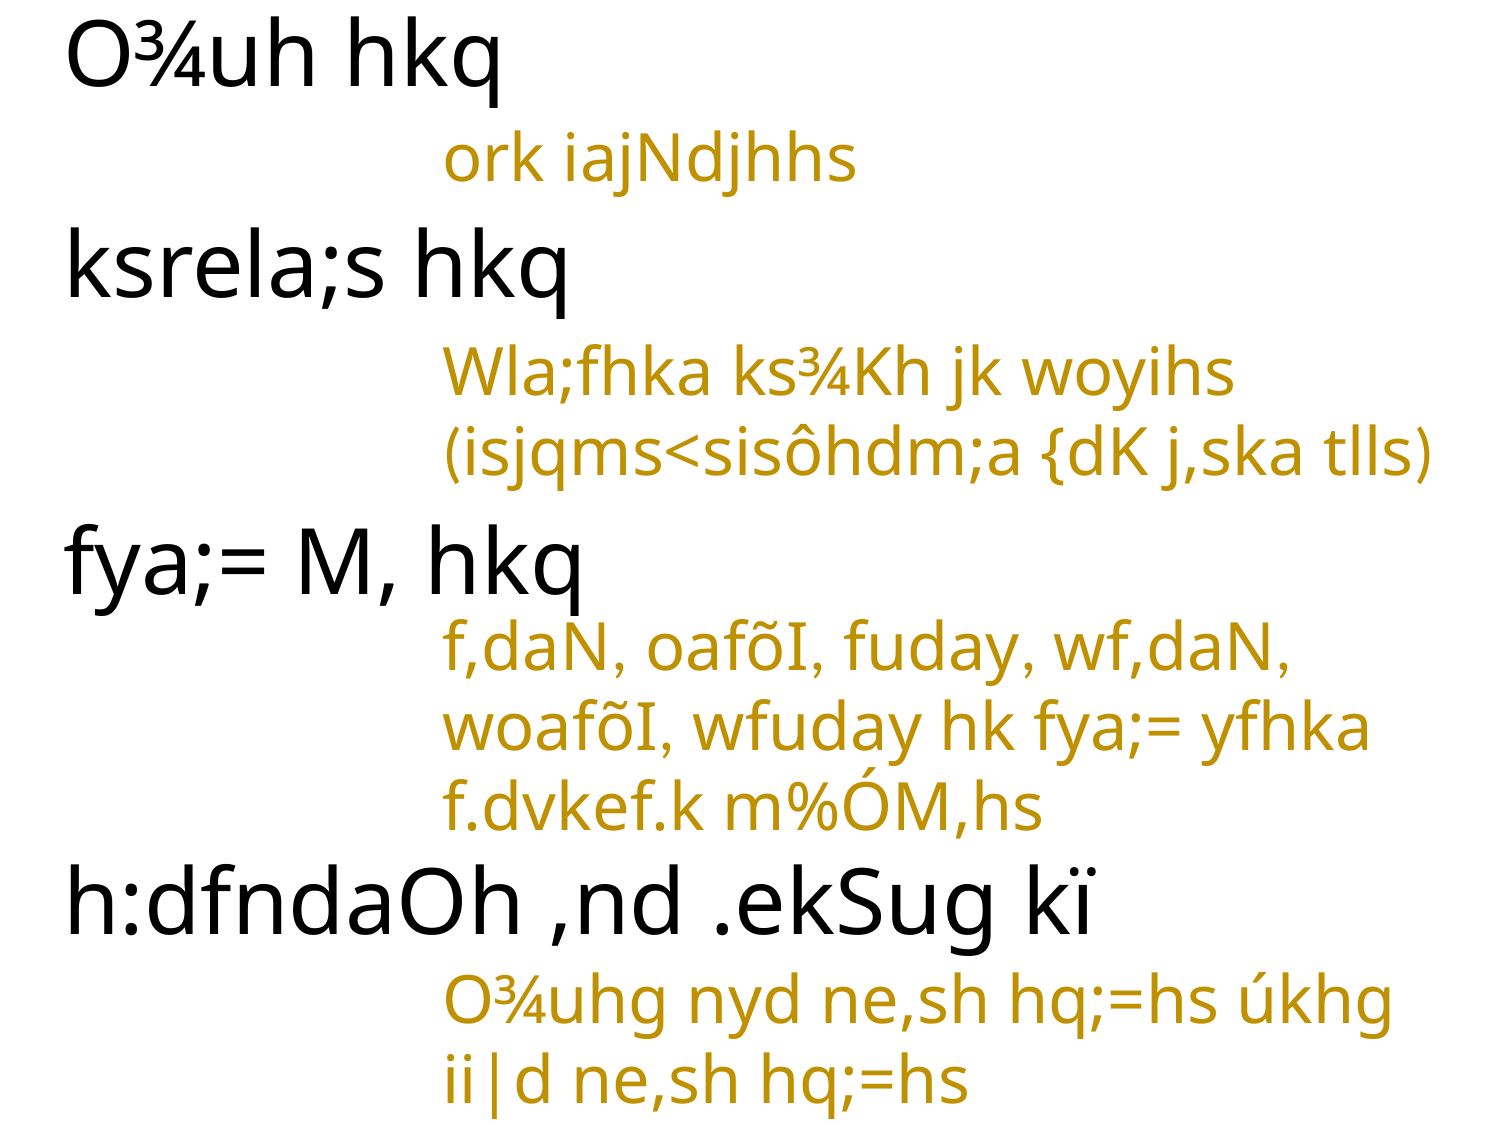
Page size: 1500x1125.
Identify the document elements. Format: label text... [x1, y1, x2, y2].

text_box O¾uh hkq [48, 0, 740, 112]
text_box Wla;fhka ks¾Kh jk woyihs (isjqms<sisôhdm;a {dK j,ska tlls) [427, 321, 1473, 497]
text_box ork iajNdjhhs [427, 107, 1473, 203]
text_box h:dfndaOh ,nd .ekSug kï [48, 835, 1284, 960]
text_box O¾uhg nyd ne,sh hq;=hs úkhg ii|d ne,sh hq;=hs [427, 949, 1473, 1124]
text_box fya;= M, hkq [48, 495, 990, 621]
text_box ksrela;s hkq [48, 198, 740, 323]
text_box f,daN, oafõI, fuday, wf,daN, woafõI, wfuday hk fya;= yfhka f.dvkef.k m%ÓM,hs [427, 596, 1473, 851]
